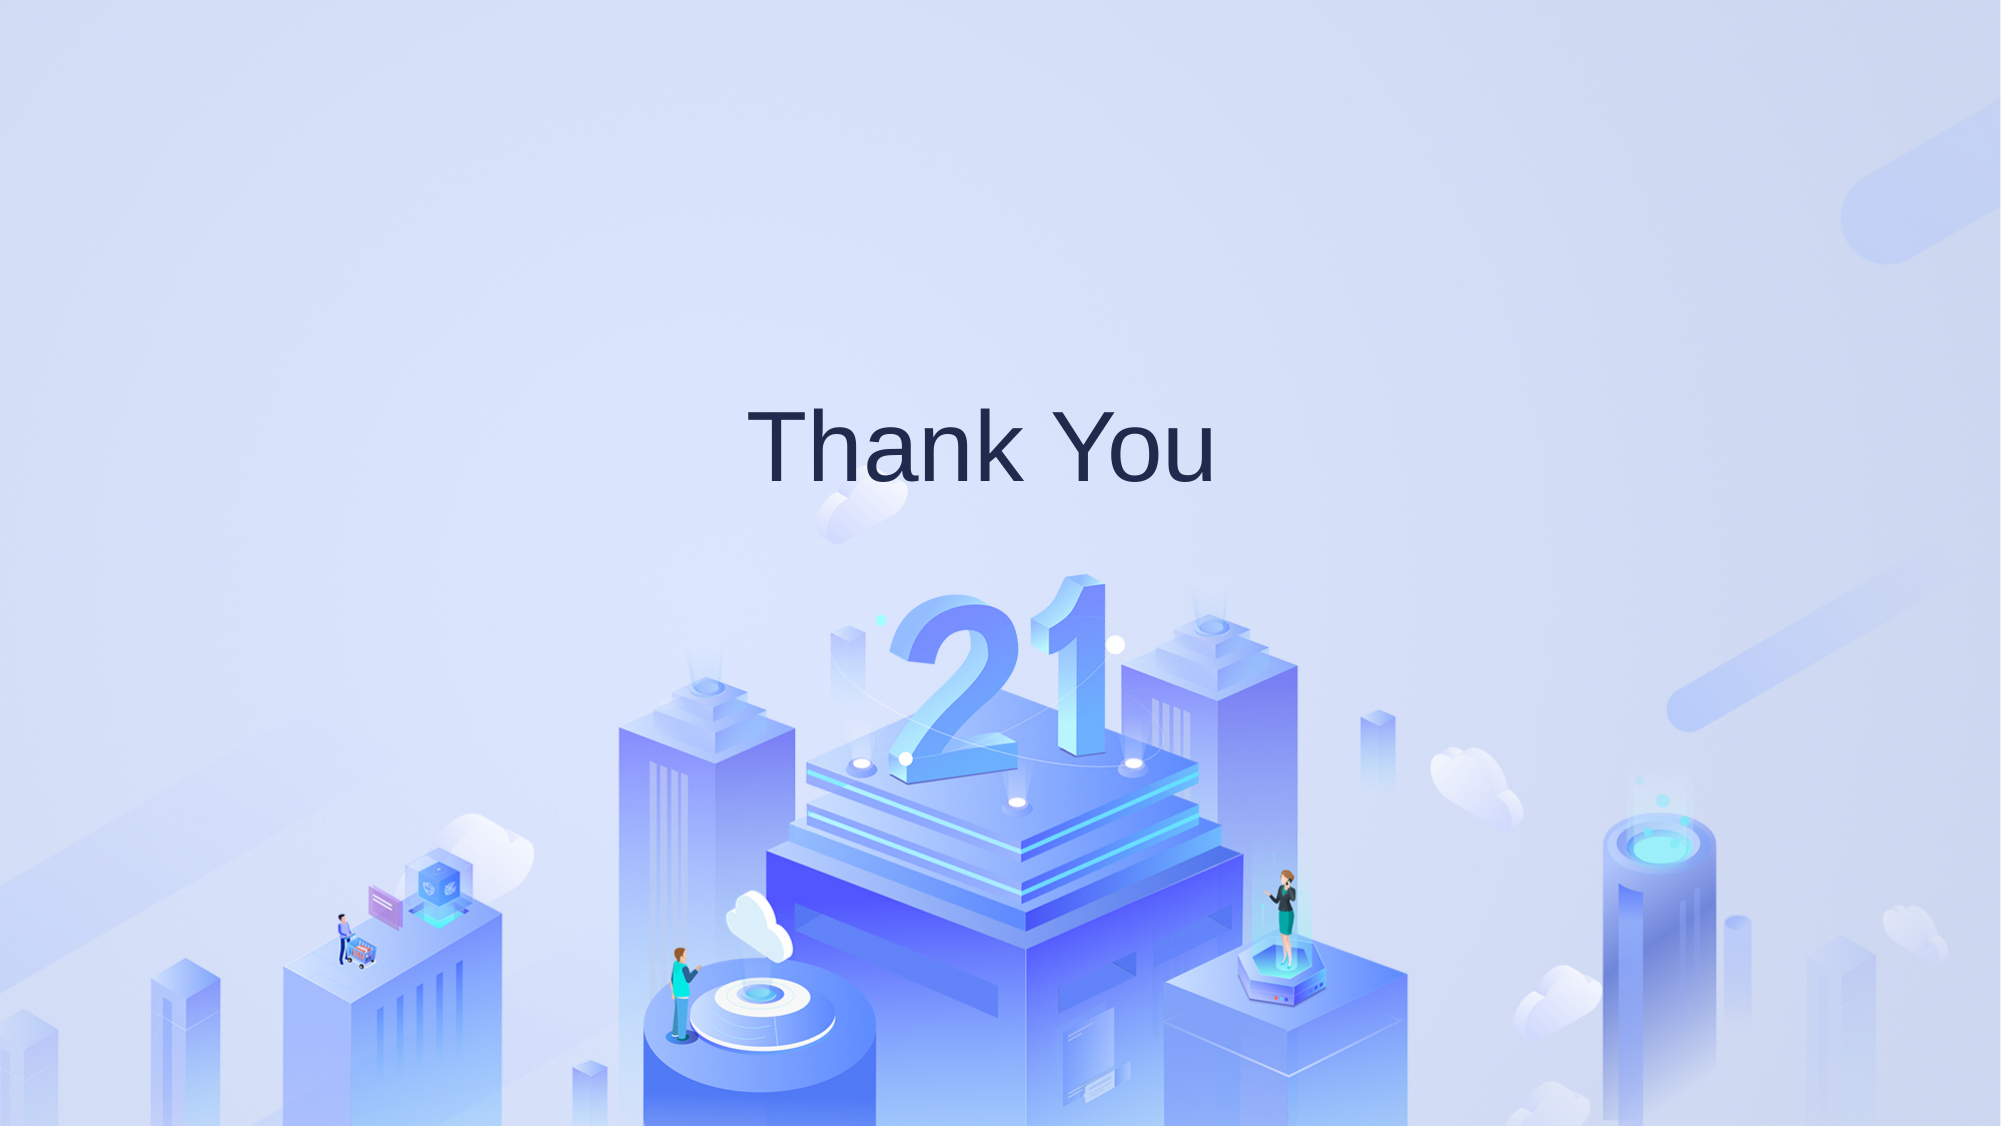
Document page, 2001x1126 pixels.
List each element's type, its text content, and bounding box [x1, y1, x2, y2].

picture [0, 0, 2001, 1126]
text_box Thank You [731, 373, 1234, 509]
